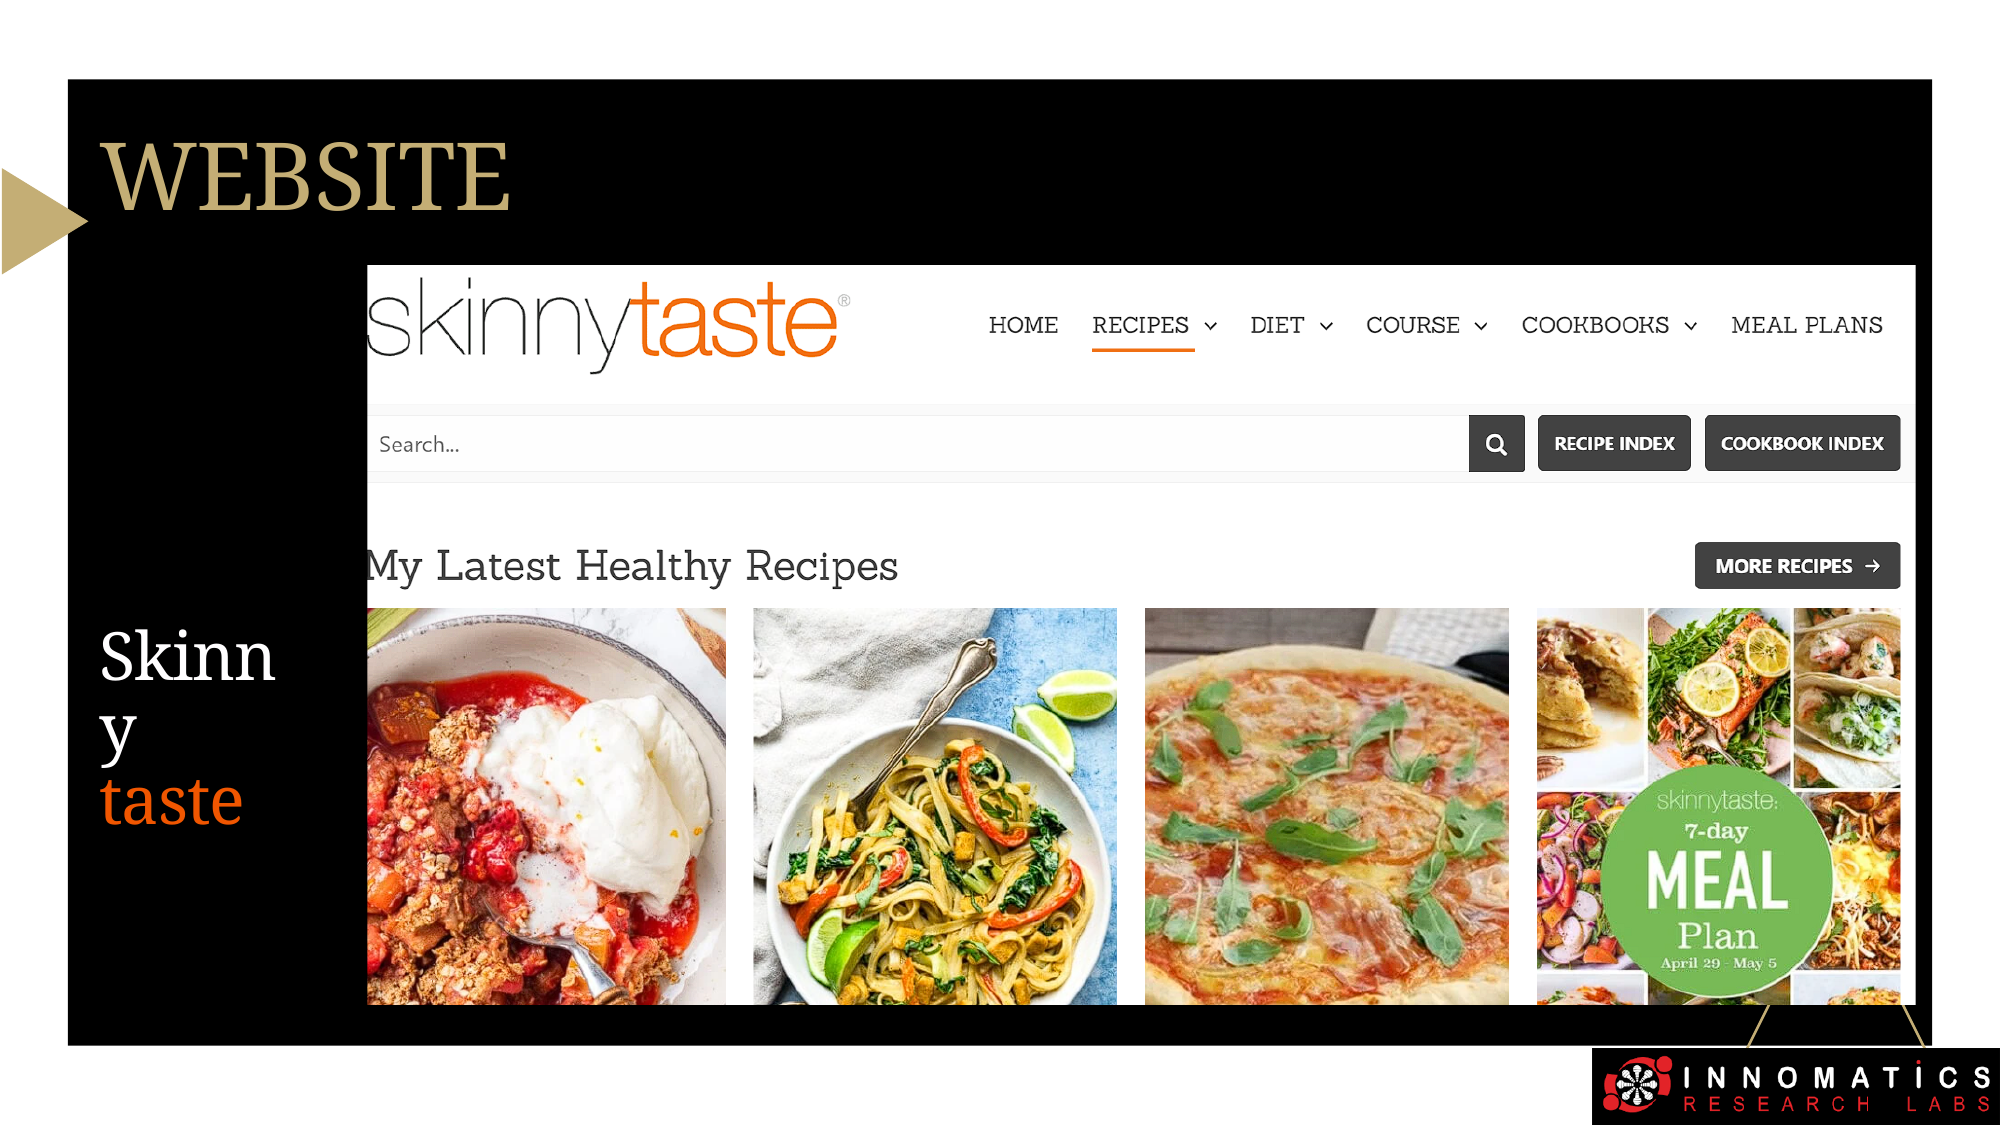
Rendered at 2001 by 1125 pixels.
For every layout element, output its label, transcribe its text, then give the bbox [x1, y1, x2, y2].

picture [366, 264, 1917, 1005]
text_box WEBSITE [84, 121, 870, 239]
title Skinny taste [84, 441, 304, 1021]
picture [1592, 1047, 2000, 1125]
